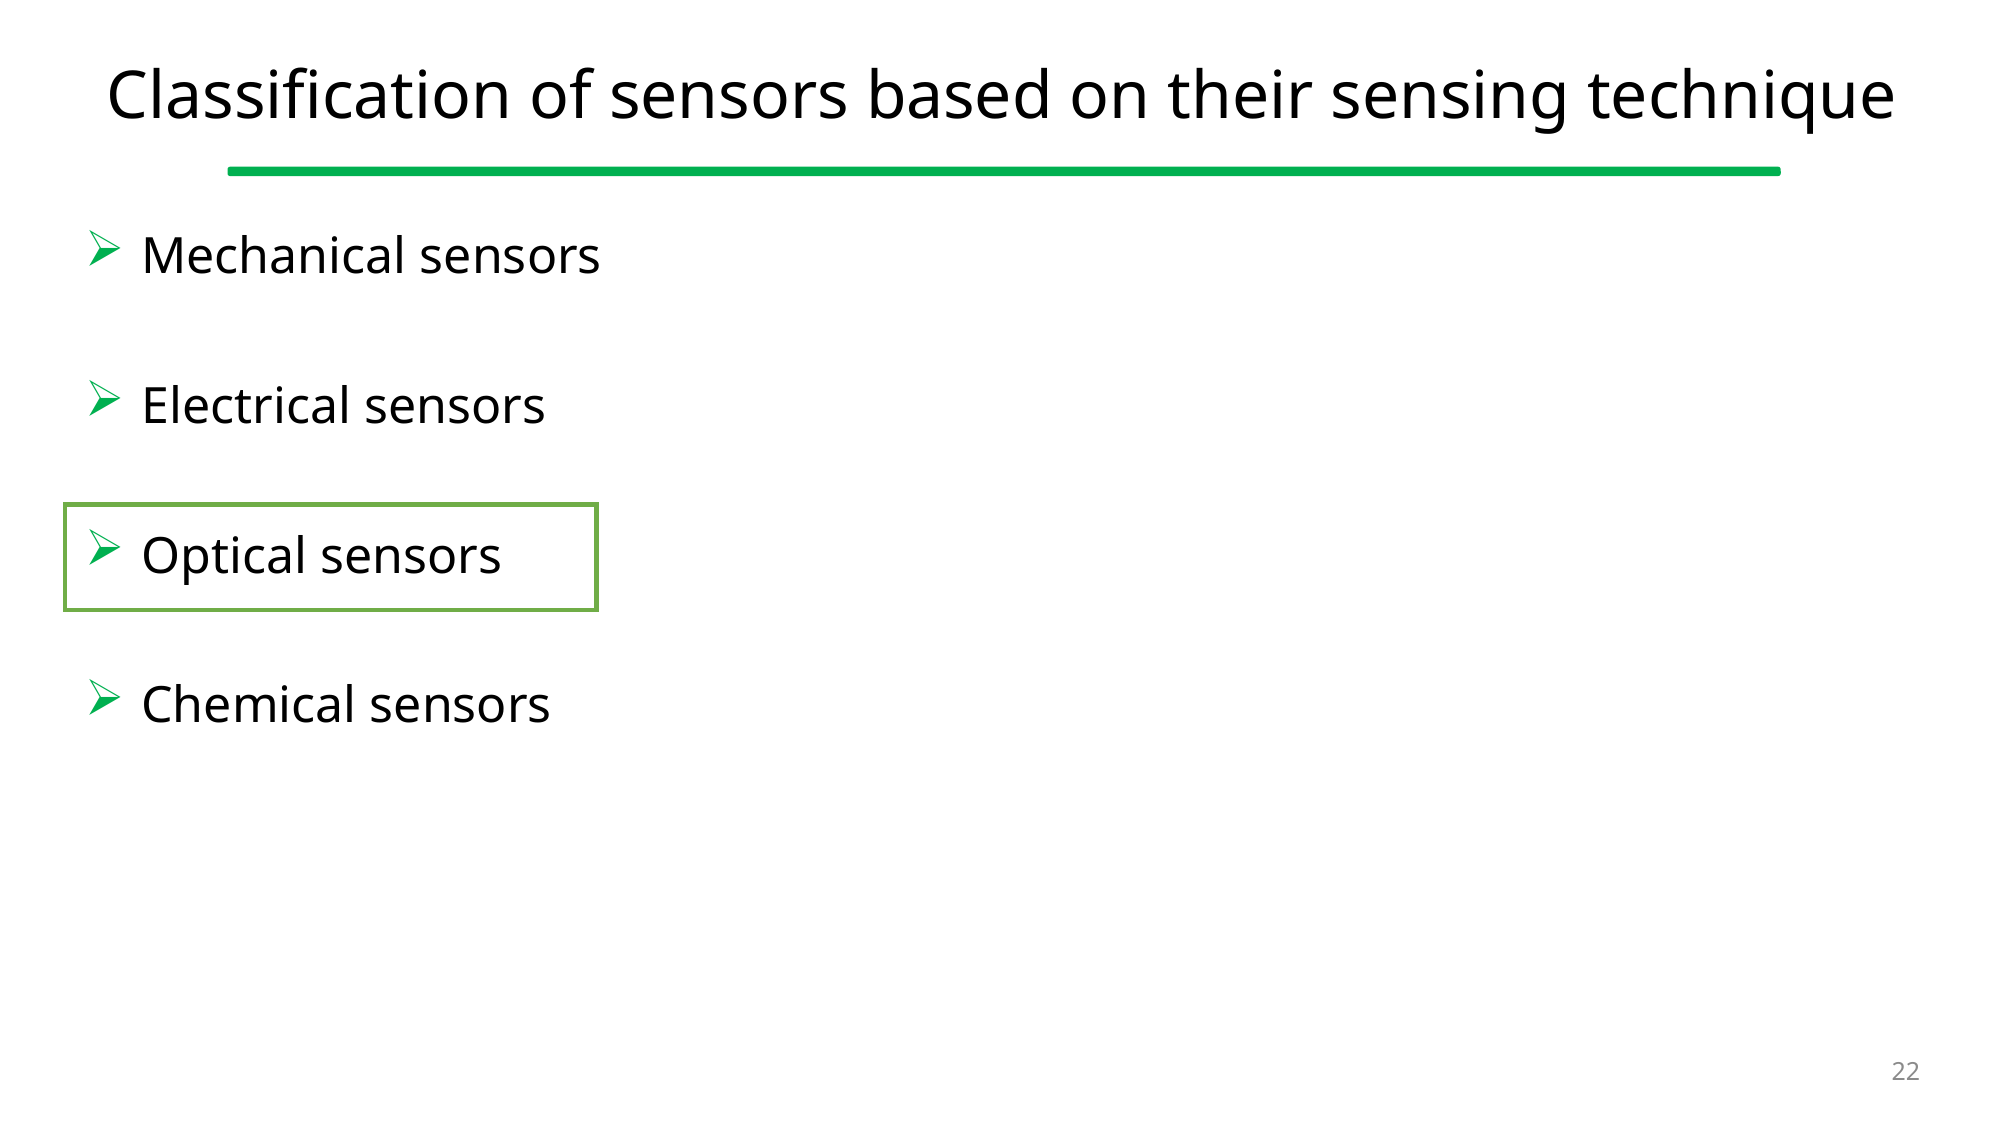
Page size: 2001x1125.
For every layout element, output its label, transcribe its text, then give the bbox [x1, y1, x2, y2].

title Classification of sensors based on their sensing technique [70, 26, 1936, 168]
list Mechanical sensors Electrical sensors Optical sensors Chemical sensors [70, 223, 1936, 1021]
slide_number 22 [1412, 1042, 1936, 1103]
text_box [64, 503, 598, 611]
